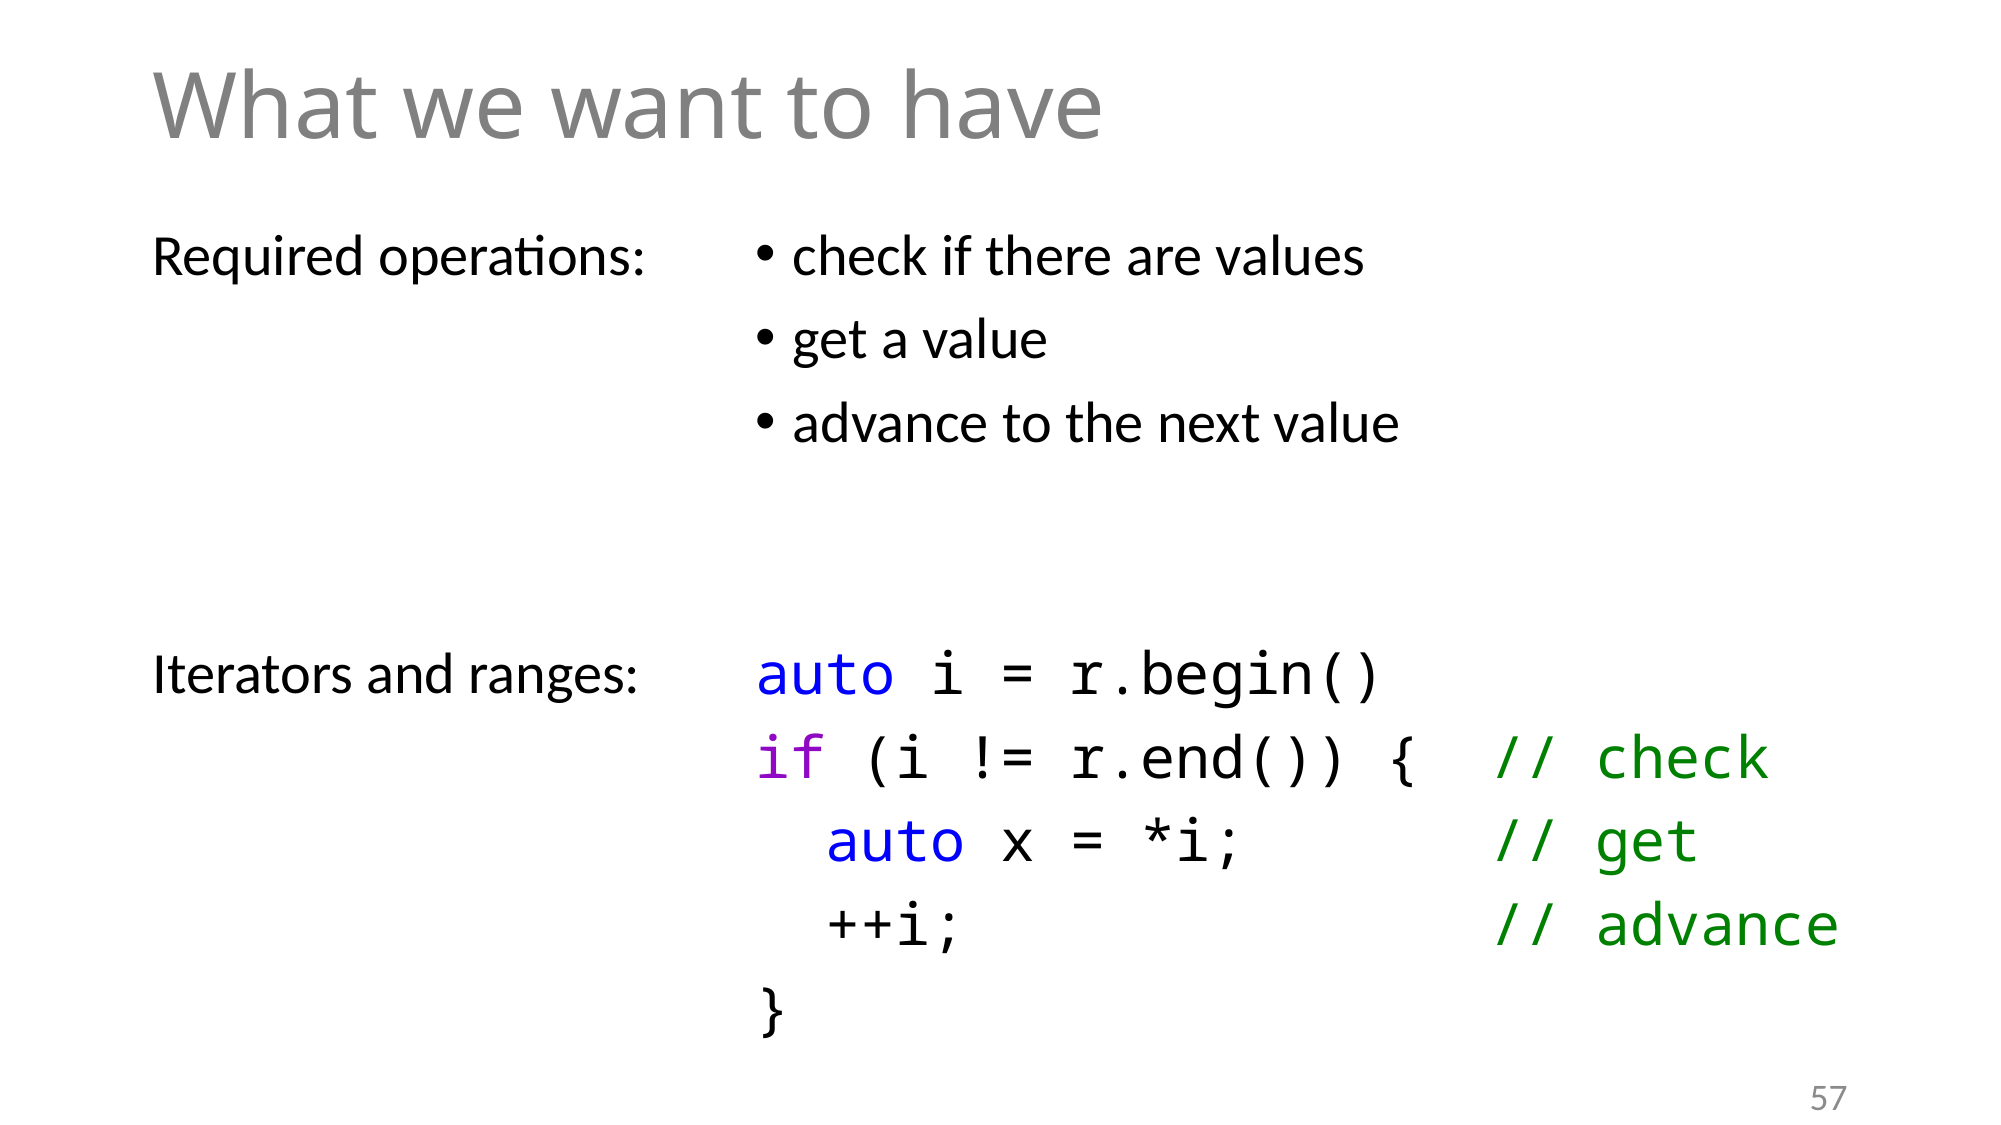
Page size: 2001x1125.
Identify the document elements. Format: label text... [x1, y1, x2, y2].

title What we want to have [137, 0, 1863, 218]
slide_number 57 [1412, 1065, 1863, 1125]
list Required operations: Iterators and ranges: [137, 217, 670, 1066]
list check if there are values get a value advance to the next value auto i = r.begin() if (i != r.end()) { // check auto x = *i; // get ++i; // advance } [740, 217, 1863, 1066]
